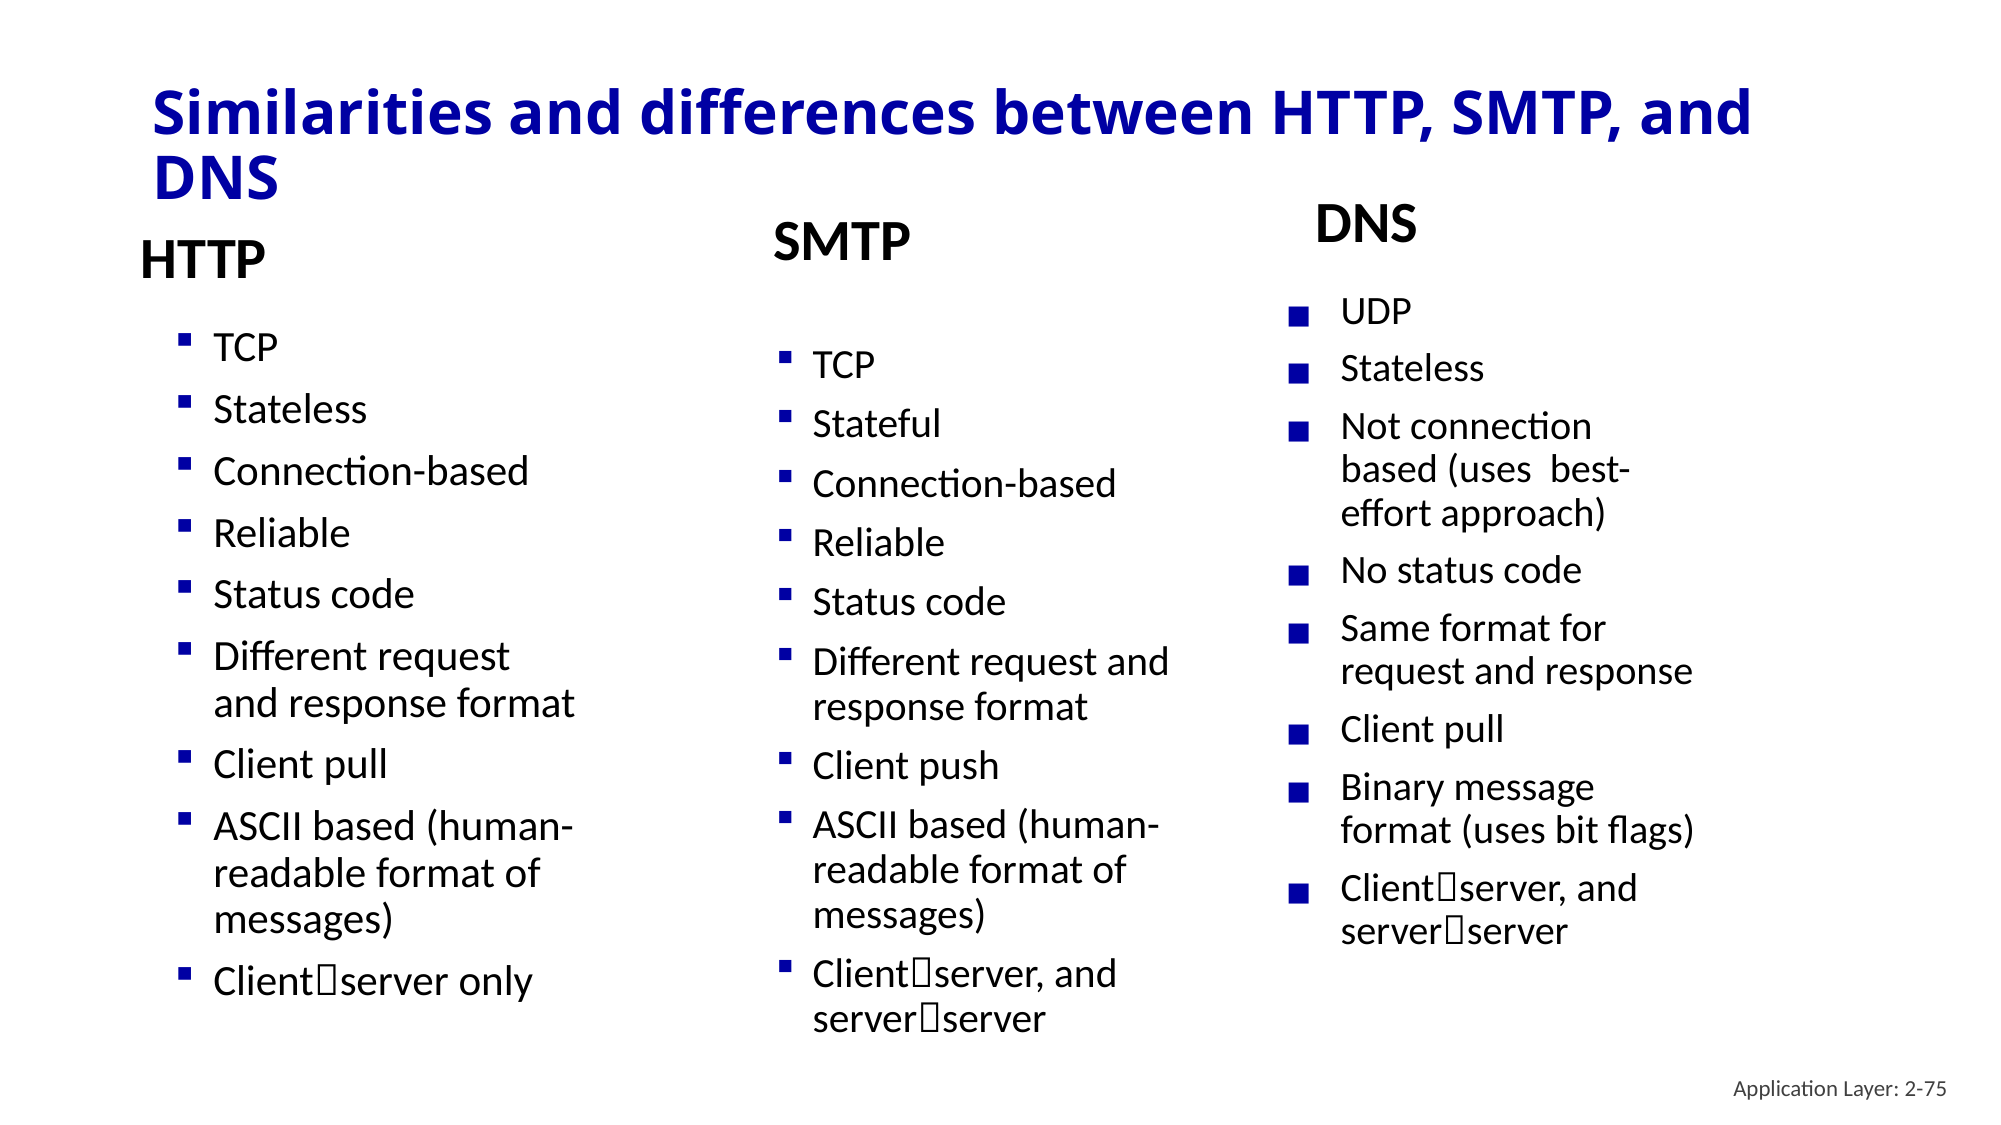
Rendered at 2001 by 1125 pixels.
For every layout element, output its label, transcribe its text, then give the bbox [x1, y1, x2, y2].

slide_number Application Layer: 2-75 [1512, 1056, 1963, 1117]
title Similarities and differences between HTTP, SMTP, and DNS [137, 74, 1863, 221]
text_box SMTP [739, 202, 1200, 318]
text_box HTTP [107, 220, 568, 336]
text_box UDP Stateless Not connection based (uses best-effort approach) No status code Same format for request and response Client pull Binary message format (uses bit flags) Clientserver, and serverserver [1251, 282, 1713, 996]
text_box DNS [1282, 184, 1743, 300]
text_box TCP Stateless Connection-based Reliable Status code Different request and response format Client pull ASCII based (human-readable format of messages) Clientserver only [137, 317, 598, 1031]
text_box TCP Stateful Connection-based Reliable Status code Different request and response format Client push ASCII based (human-readable format of messages) Clientserver, and serverserver [739, 335, 1200, 1049]
